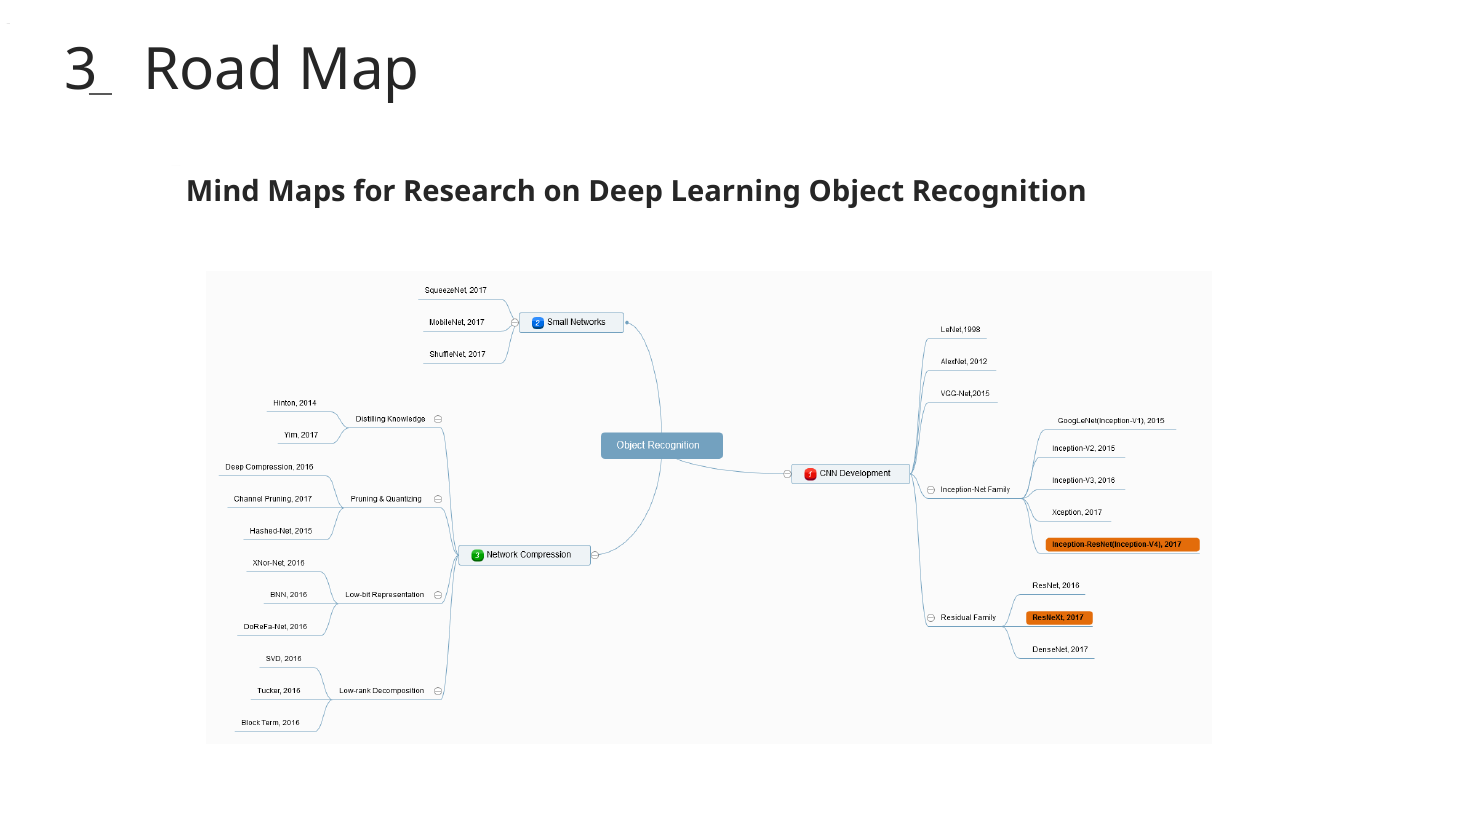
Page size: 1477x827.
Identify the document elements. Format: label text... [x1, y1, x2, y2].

picture [206, 271, 1212, 745]
text_box 3 Road Map [5, 23, 479, 109]
text_box Mind Maps for Research on Deep Learning Object Recognition [171, 165, 1211, 215]
